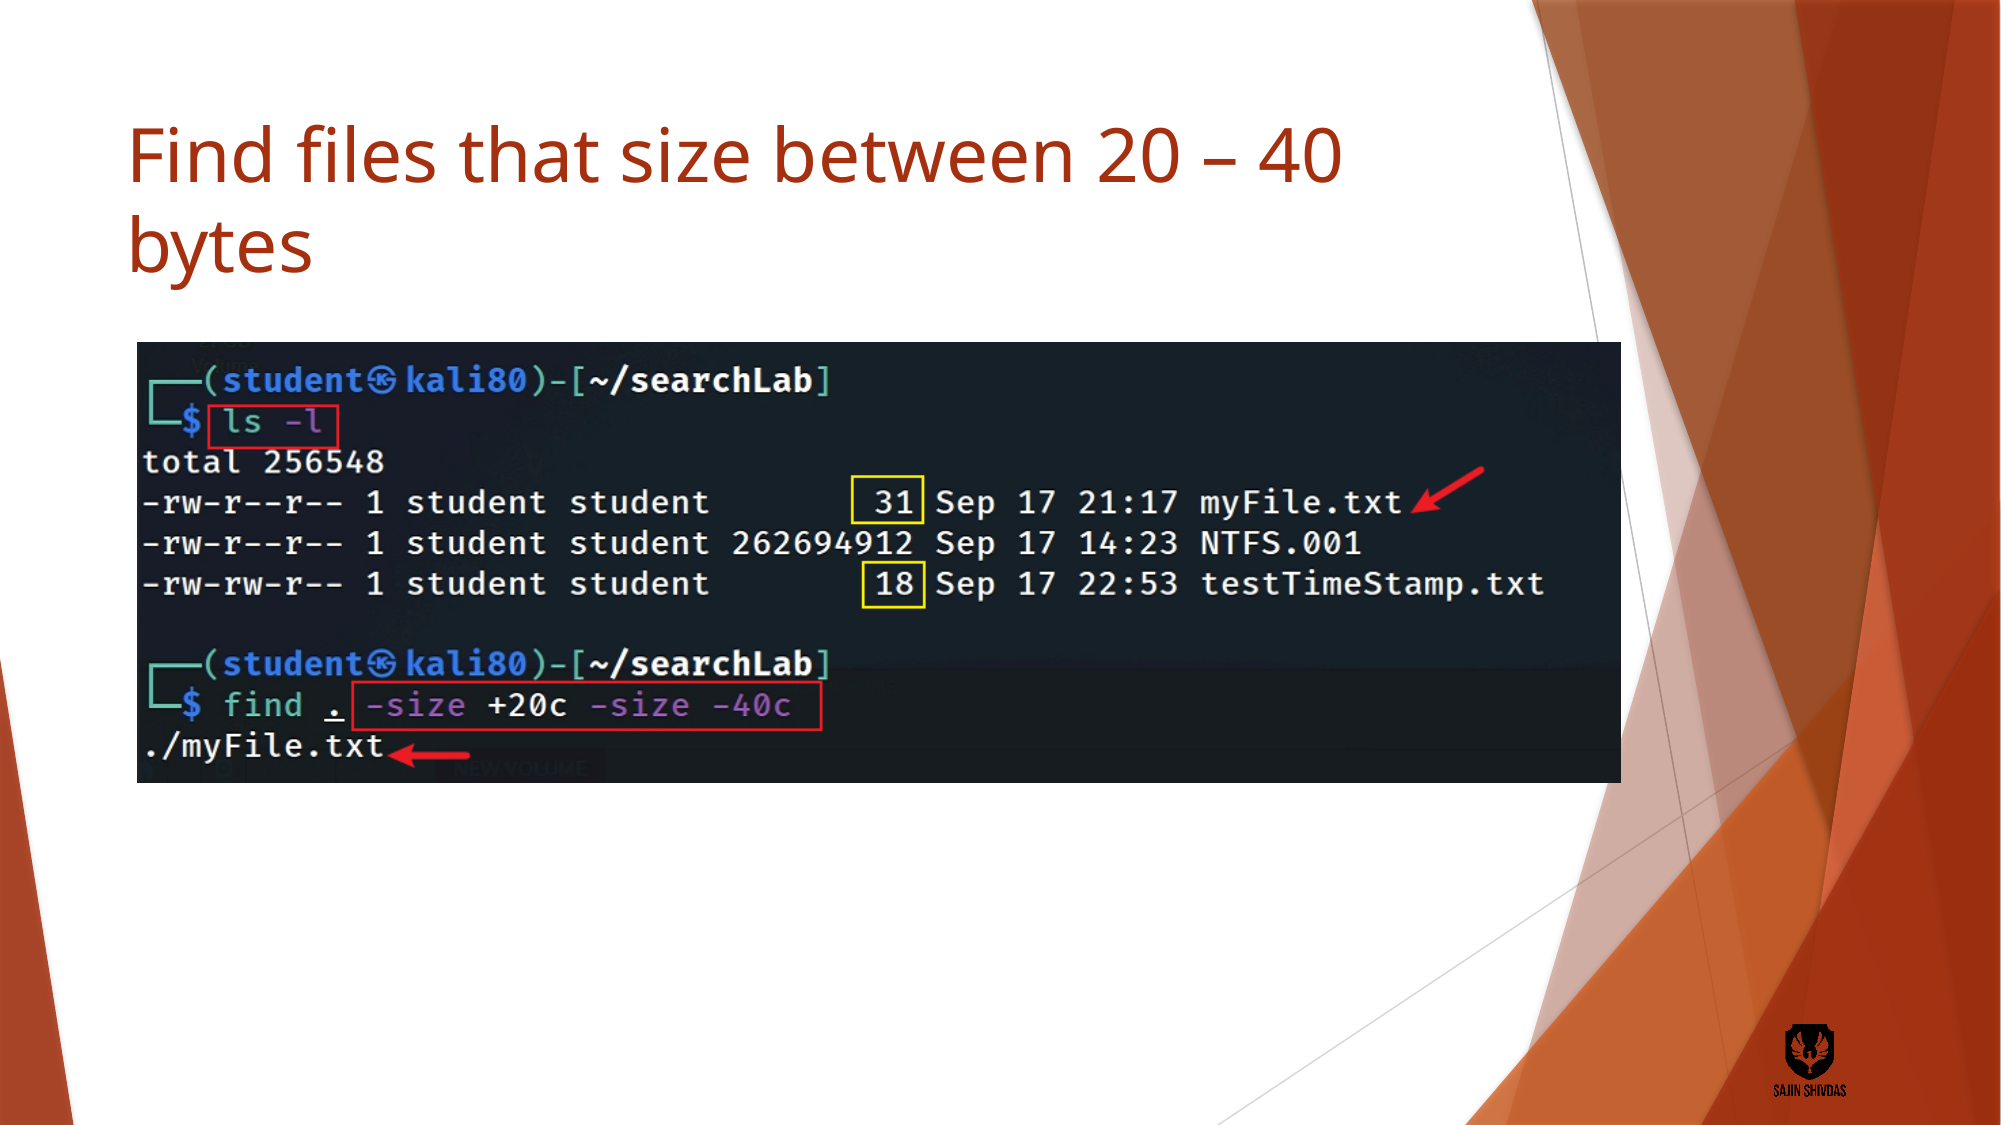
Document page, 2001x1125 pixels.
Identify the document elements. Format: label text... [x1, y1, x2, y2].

picture [1765, 1016, 1856, 1106]
title Find files that size between 20 – 40 bytes [111, 99, 1522, 317]
picture [136, 342, 1621, 783]
